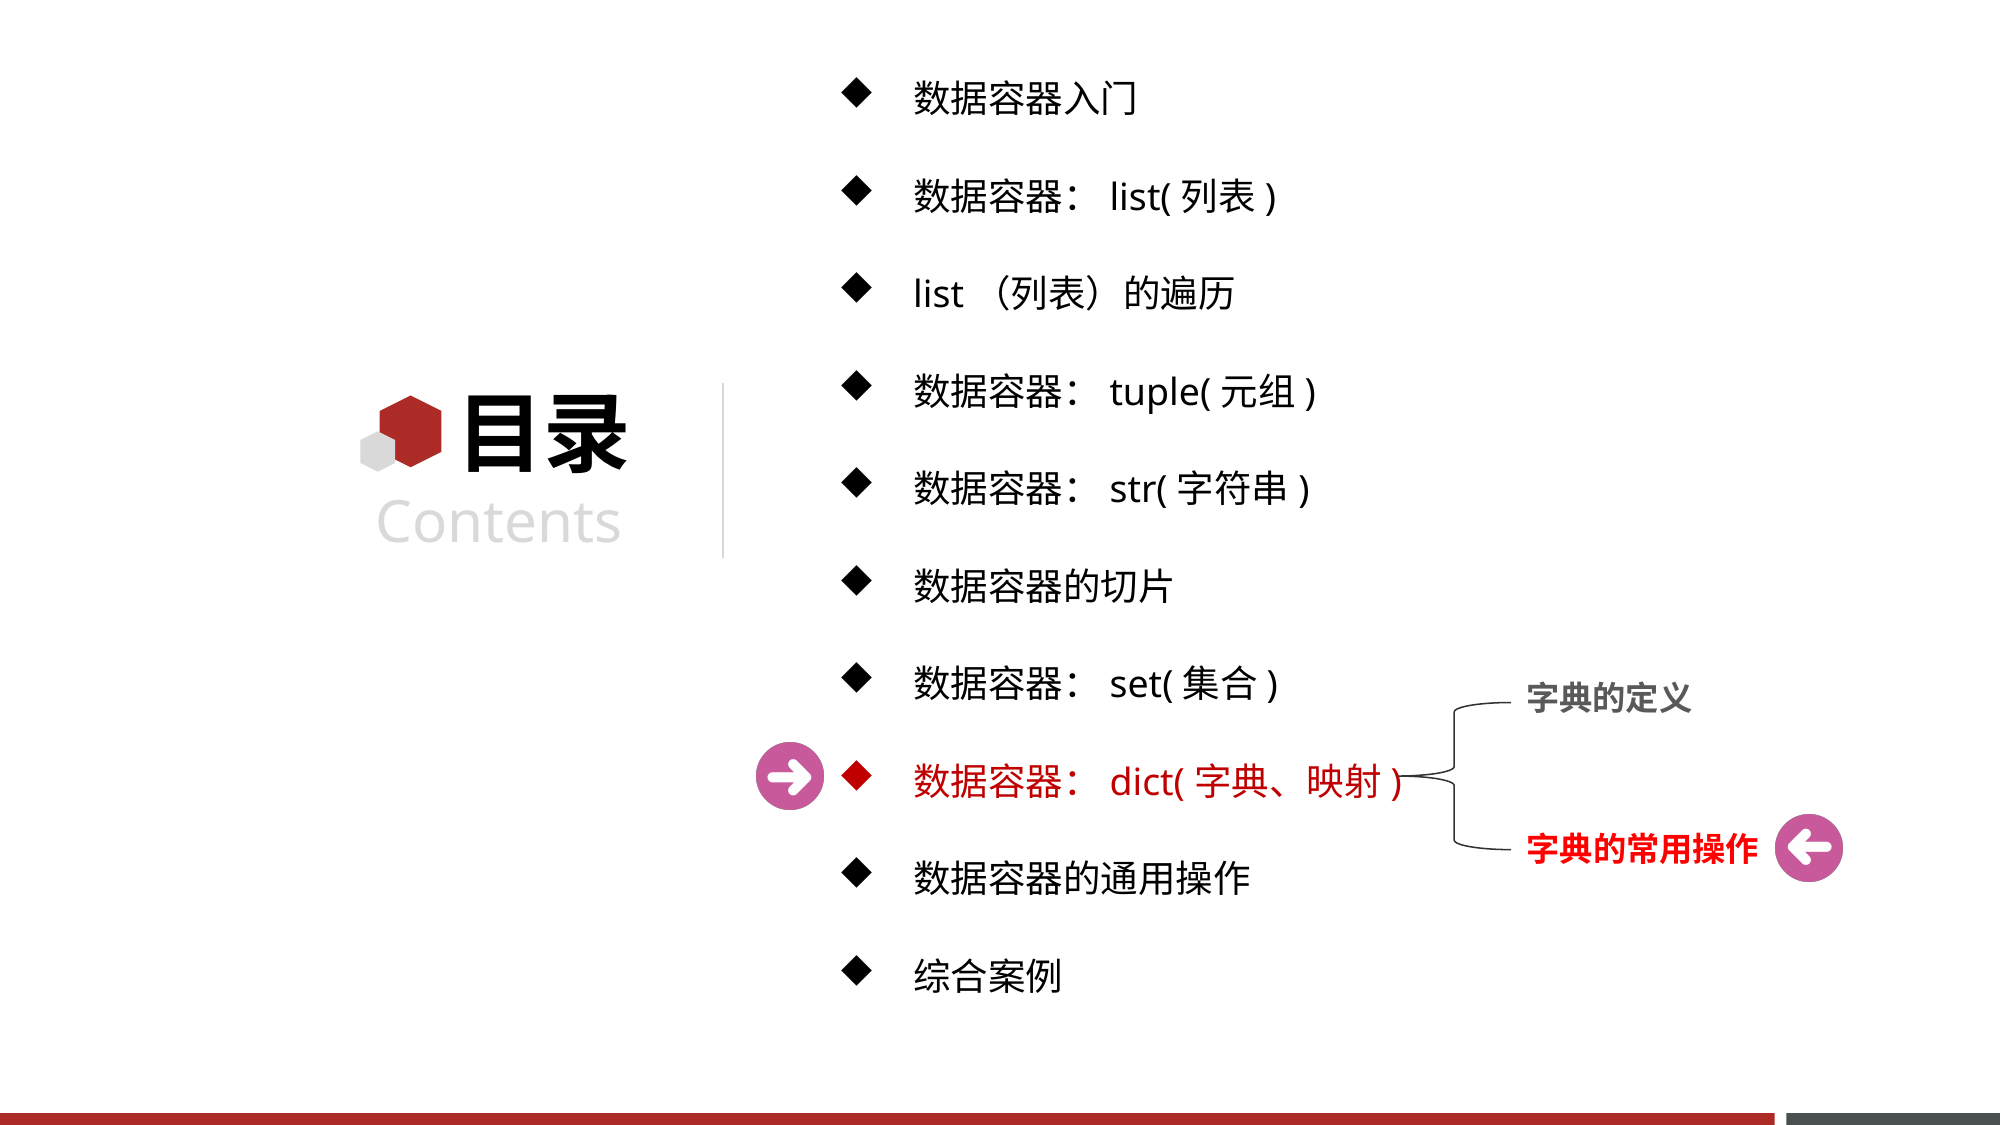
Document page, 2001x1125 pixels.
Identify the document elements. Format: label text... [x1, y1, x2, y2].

text_box 字典的常用操作 [1511, 820, 1769, 875]
text_box [1396, 701, 1512, 851]
picture [1774, 814, 1843, 882]
text_box 字典的定义 [1511, 669, 1708, 725]
picture [755, 742, 824, 810]
list 数据容器入门 数据容器：list(列表) list（列表）的遍历 数据容器：tuple(元组) 数据容器：str(字符串) 数据容器的切片 数据容器：set(集合) 数据容器：dict(字典、映射) 数据容器的通用操作 综合案例 [823, 165, 1804, 864]
